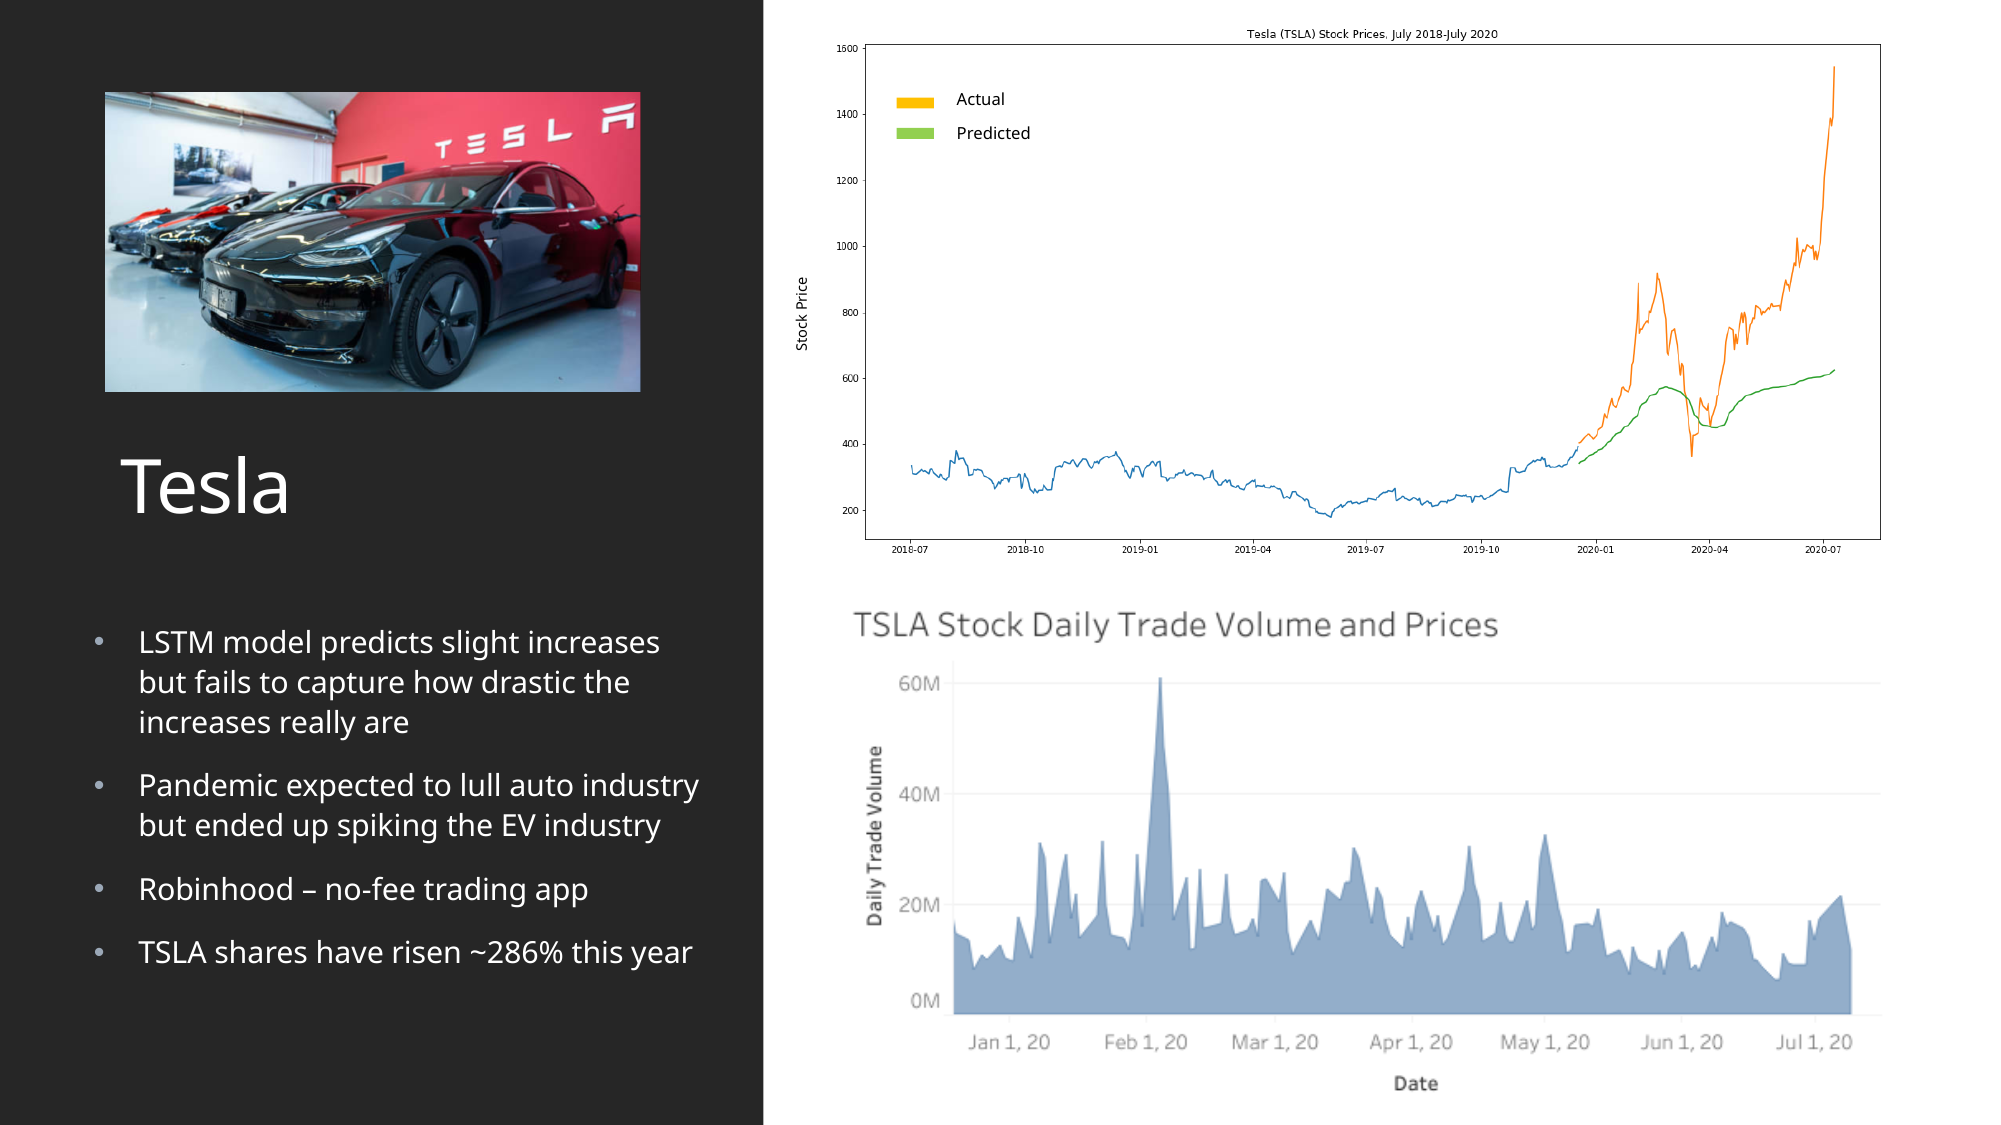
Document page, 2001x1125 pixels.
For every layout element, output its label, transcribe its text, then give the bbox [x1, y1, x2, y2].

text_box Stock Price [784, 254, 818, 366]
title Tesla [105, 194, 683, 538]
text_box LSTM model predicts slight increases but fails to capture how drastic the increases really are Pandemic expected to lull auto industry but ended up spiking the EV industry Robinhood – no-fee trading app TSLA shares have risen ~286% this year [78, 611, 716, 1059]
picture [104, 91, 641, 392]
picture [826, 12, 1899, 1113]
